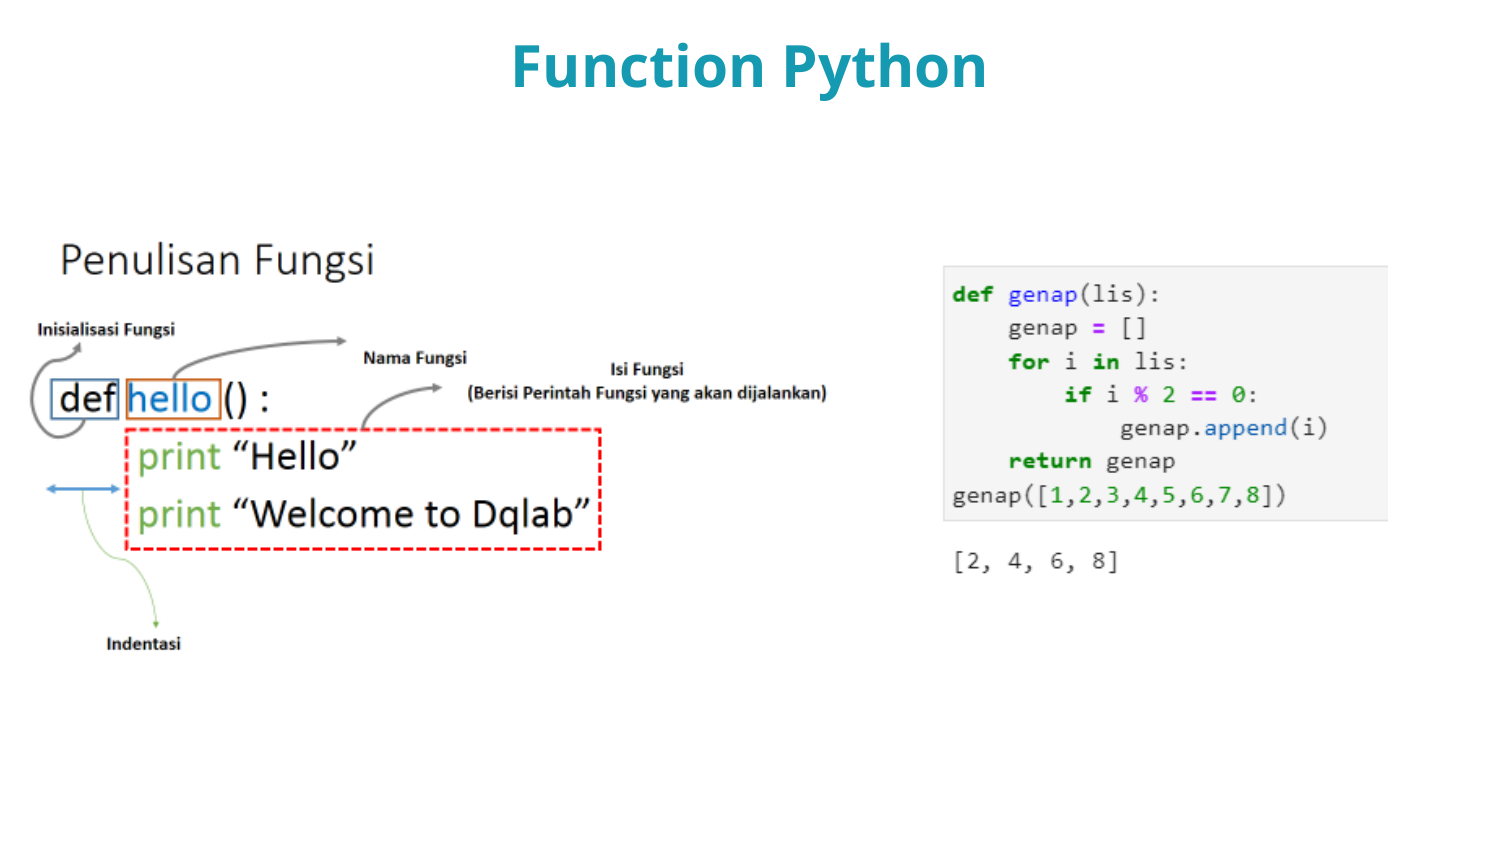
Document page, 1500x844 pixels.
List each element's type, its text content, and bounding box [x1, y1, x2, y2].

picture [934, 258, 1388, 586]
list Function Python [338, 23, 1162, 99]
picture [8, 224, 919, 675]
